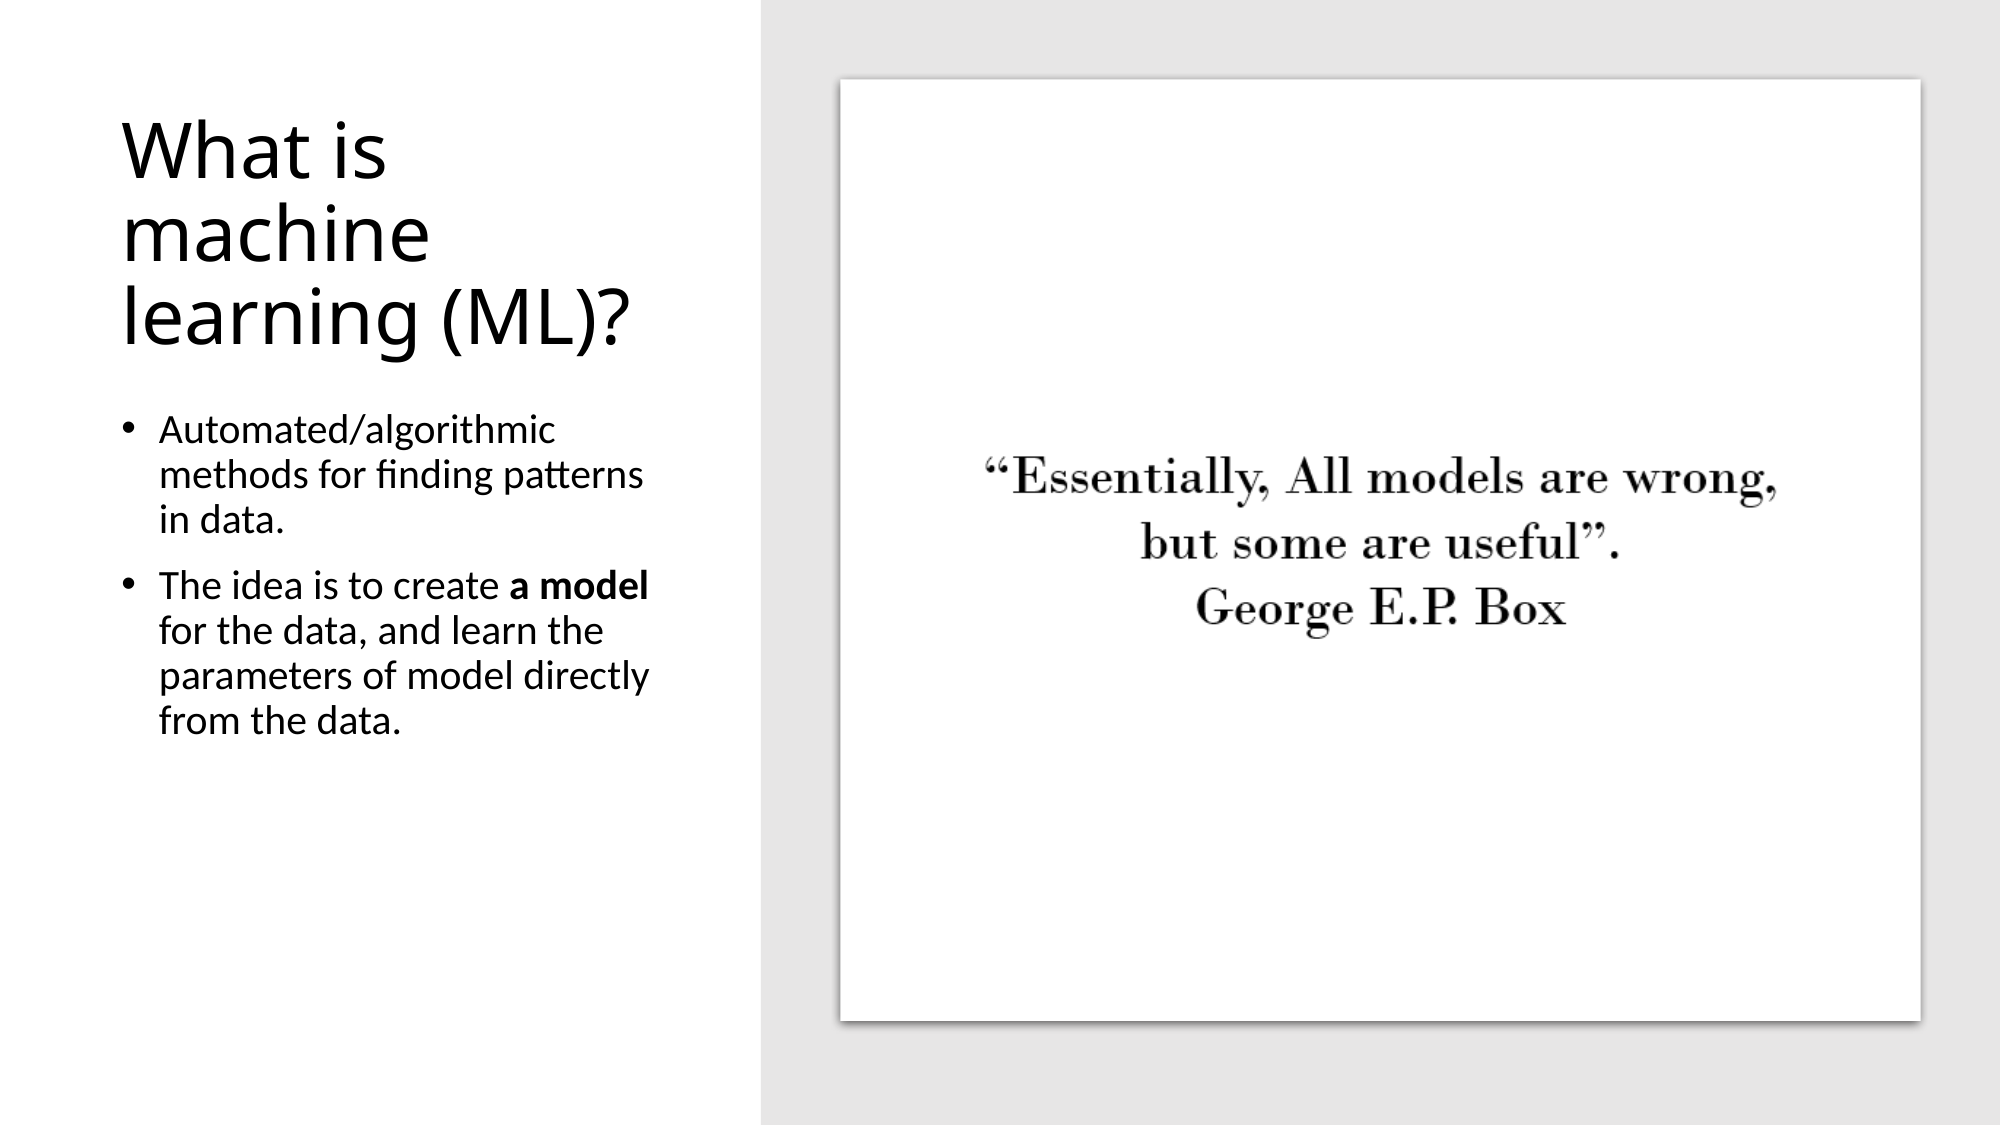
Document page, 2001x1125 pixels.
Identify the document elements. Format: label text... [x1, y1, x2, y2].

text_box [839, 78, 1922, 1022]
title What is machine learning (ML)? [106, 103, 682, 370]
picture [919, 426, 1842, 674]
text_box [760, 0, 2000, 1125]
list Automated/algorithmic methods for finding patterns in data. The idea is to create a model for the data, and learn the parameters of model directly from the data. [106, 399, 682, 1021]
